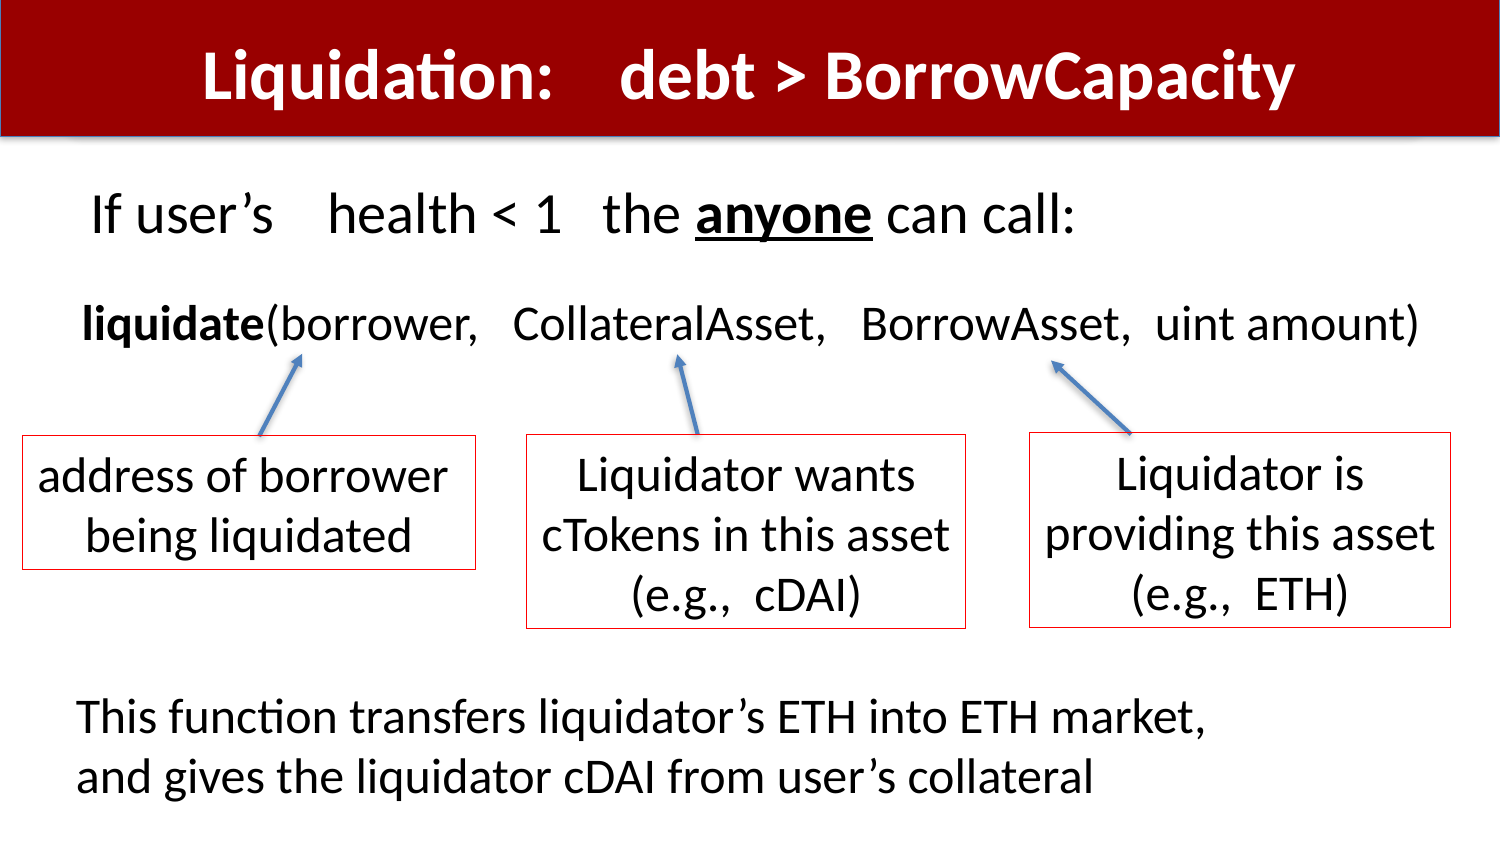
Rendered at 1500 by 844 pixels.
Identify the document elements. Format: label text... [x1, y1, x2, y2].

text_box This function transfers liquidator’s ETH into ETH market, and gives the liquidator cDAI from user’s collateral [61, 675, 1323, 811]
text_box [676, 354, 698, 435]
text_box address of borrower being liquidated [22, 435, 476, 570]
text_box liquidate(borrower, CollateralAsset, BorrowAsset, uint amount) [66, 283, 1436, 358]
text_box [258, 353, 303, 437]
text_box Liquidator is providing this asset (e.g., ETH) [1029, 432, 1451, 628]
text_box Liquidator wants cTokens in this asset (e.g., cDAI) [526, 434, 966, 629]
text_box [1050, 360, 1132, 435]
list If user’s health < 1 the anyone can call: [74, 167, 1426, 270]
title Liquidation: debt > BorrowCapacity [75, 20, 1425, 123]
